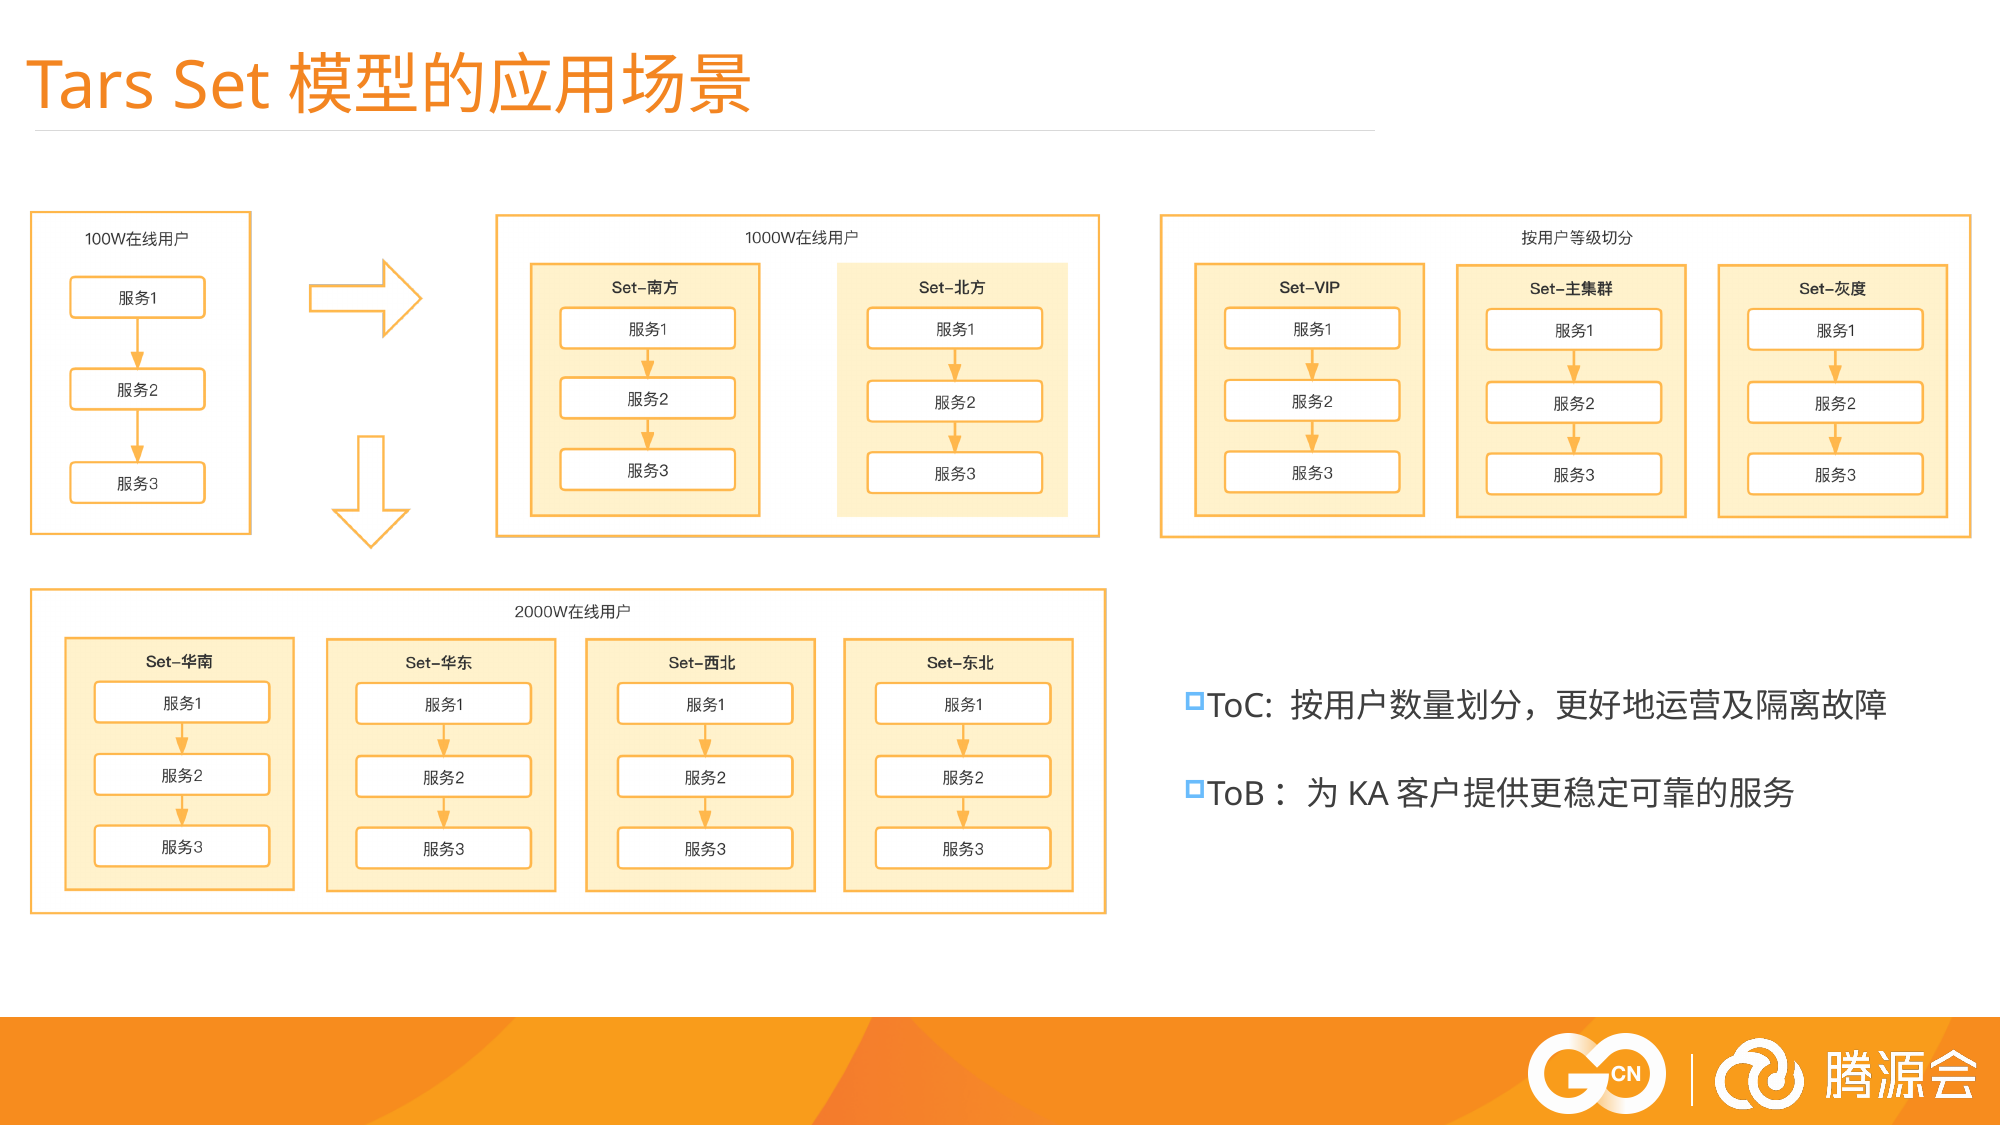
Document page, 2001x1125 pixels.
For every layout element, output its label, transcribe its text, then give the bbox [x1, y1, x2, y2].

picture [0, 181, 2000, 944]
text_box Tars Set模型的应用场景 [19, 34, 762, 130]
picture [0, 969, 2001, 1125]
